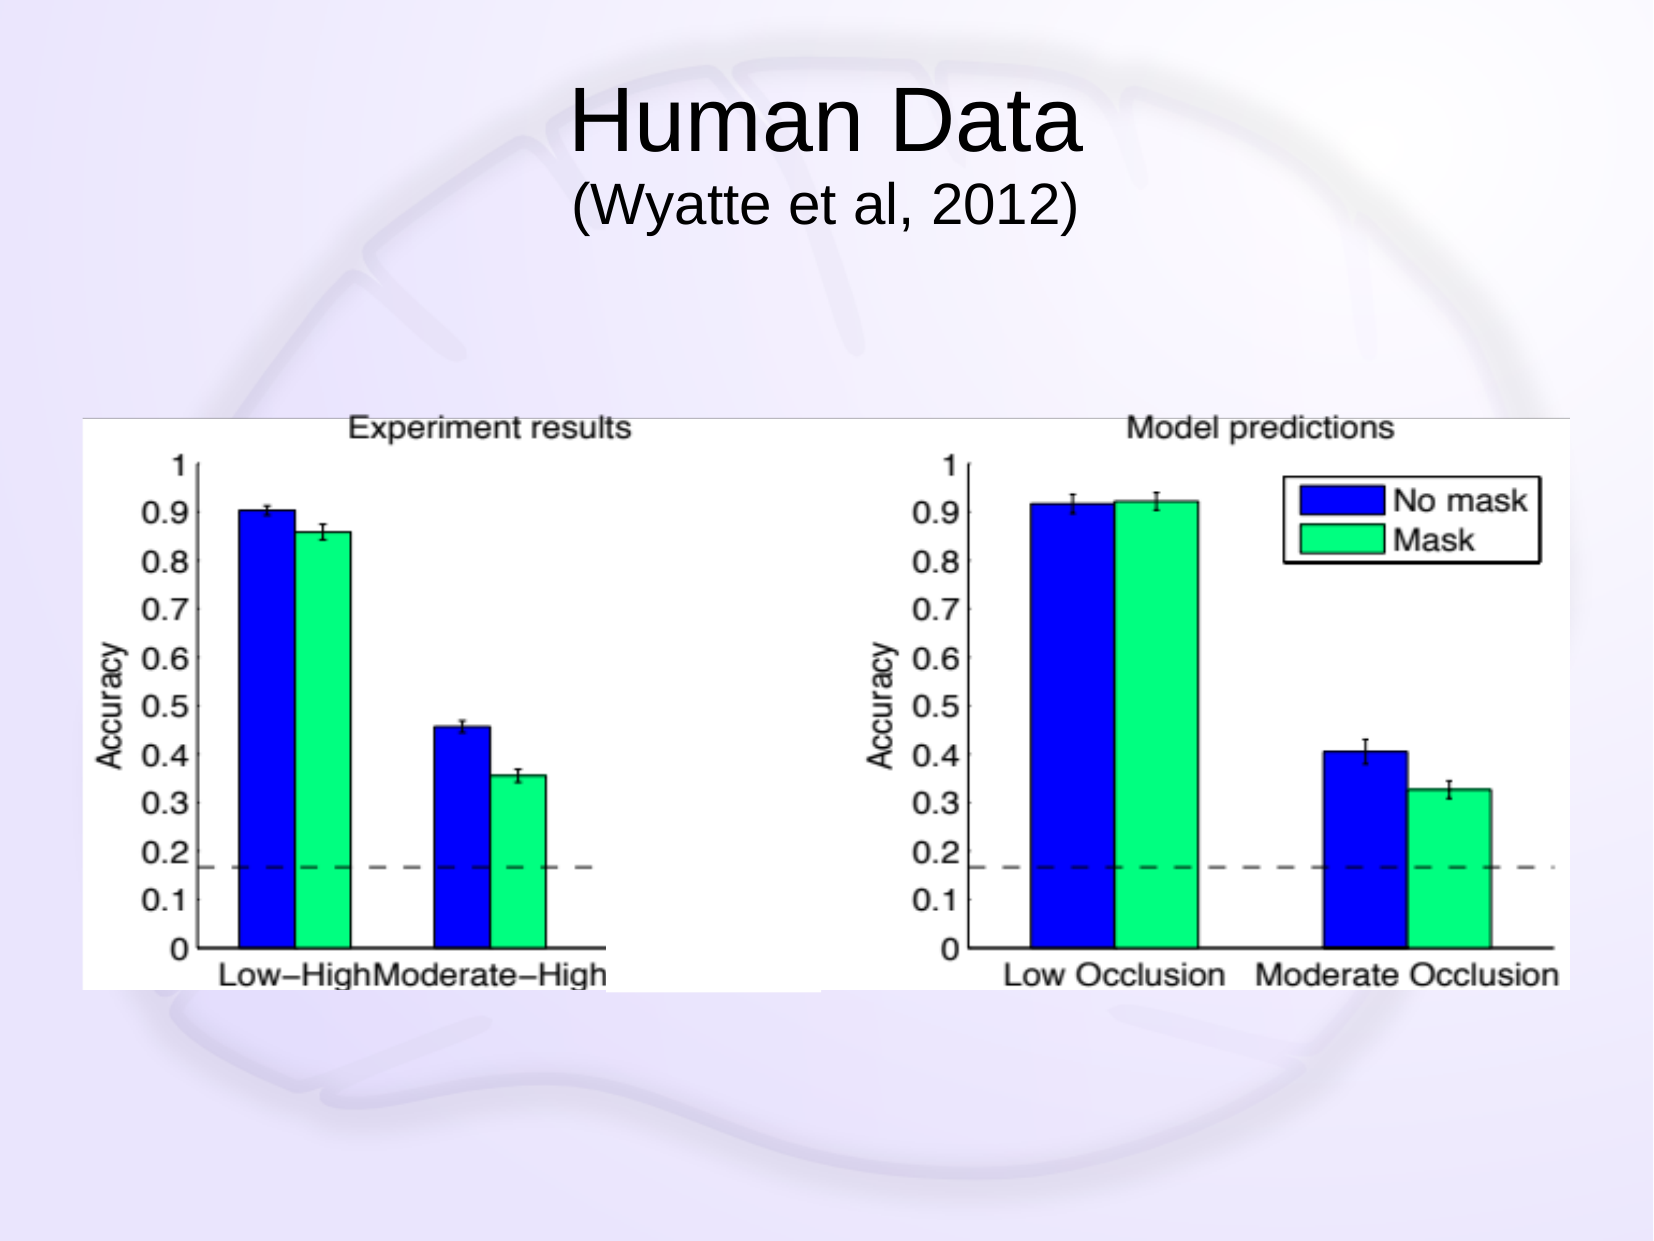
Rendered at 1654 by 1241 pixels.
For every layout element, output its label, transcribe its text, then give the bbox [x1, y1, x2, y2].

picture [0, 0, 1654, 1241]
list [82, 290, 1571, 1110]
title Human Data (Wyatte et al, 2012) [82, 49, 1571, 257]
